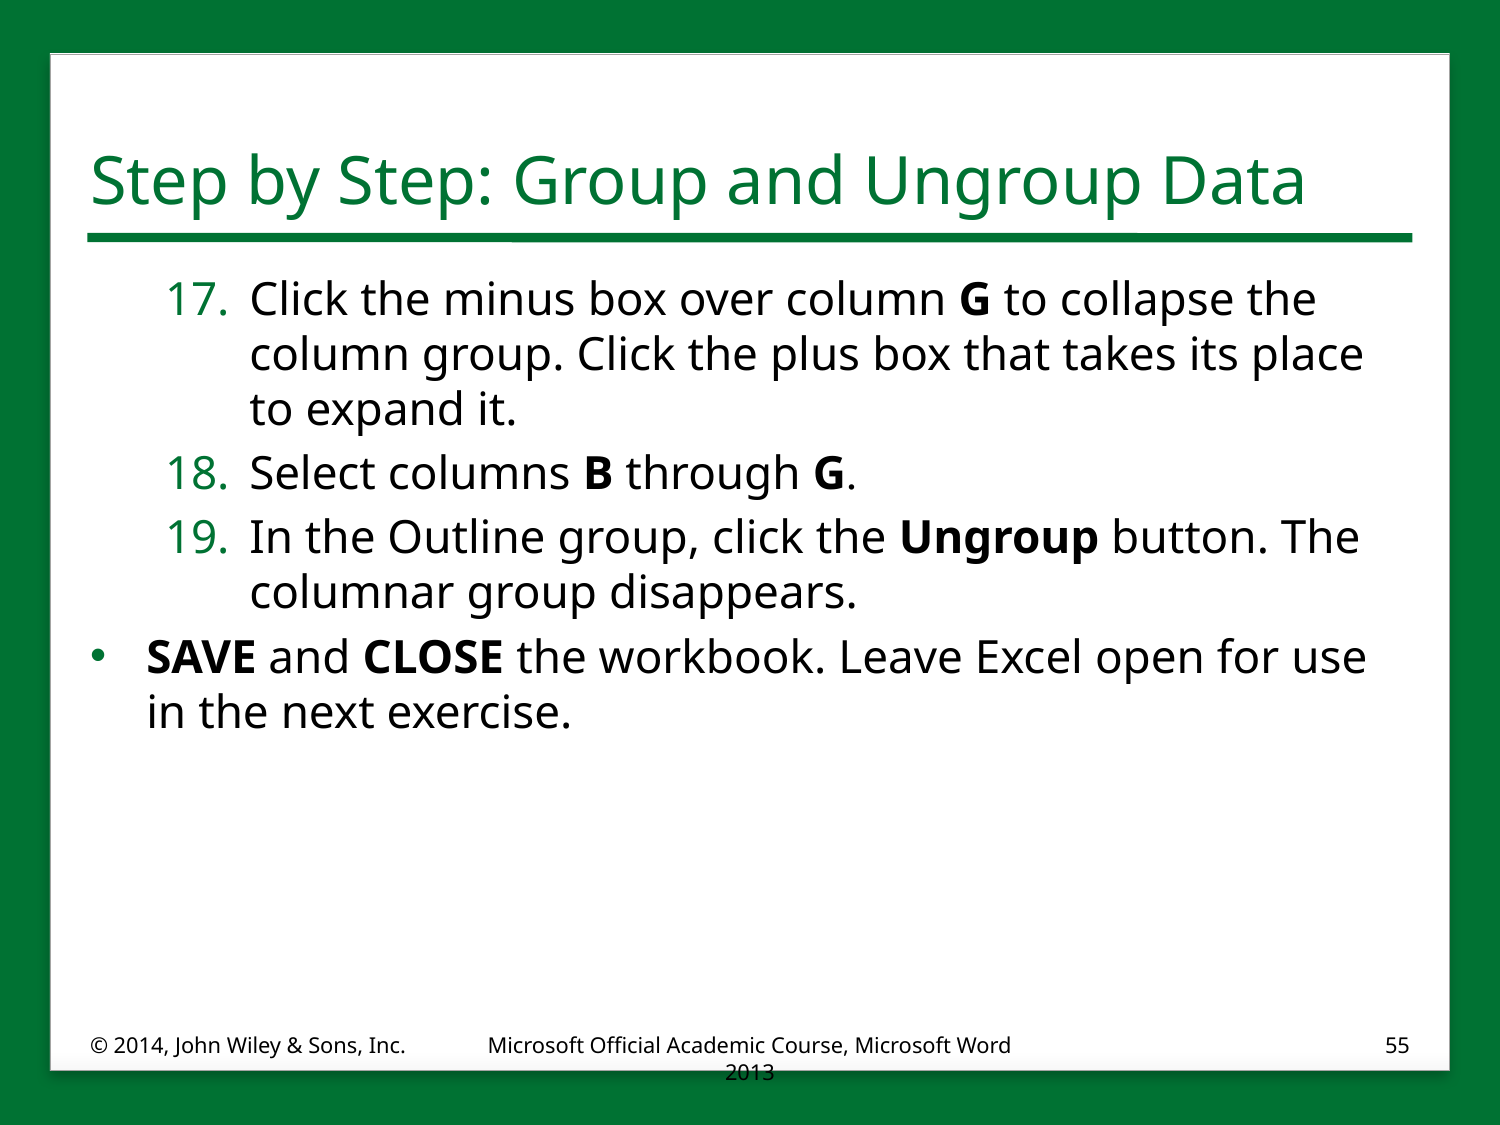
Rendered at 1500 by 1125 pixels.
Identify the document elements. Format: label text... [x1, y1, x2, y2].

title Step by Step: Group and Ungroup Data [74, 74, 1426, 226]
footer Microsoft Official Academic Course, Microsoft Word 2013 [449, 1024, 1051, 1103]
slide_number © 2014, John Wiley & Sons, Inc. [74, 1024, 426, 1103]
slide_number 55 [1074, 1024, 1426, 1103]
list Click the minus box over column G to collapse the column group. Click the plus box that takes its place to expand it. Select columns B through G. In the Outline group, click the Ungroup button. The columnar group disappears. SAVE and CLOSE the workbook. Leave Excel open for use in the next exercise. [75, 262, 1425, 1063]
